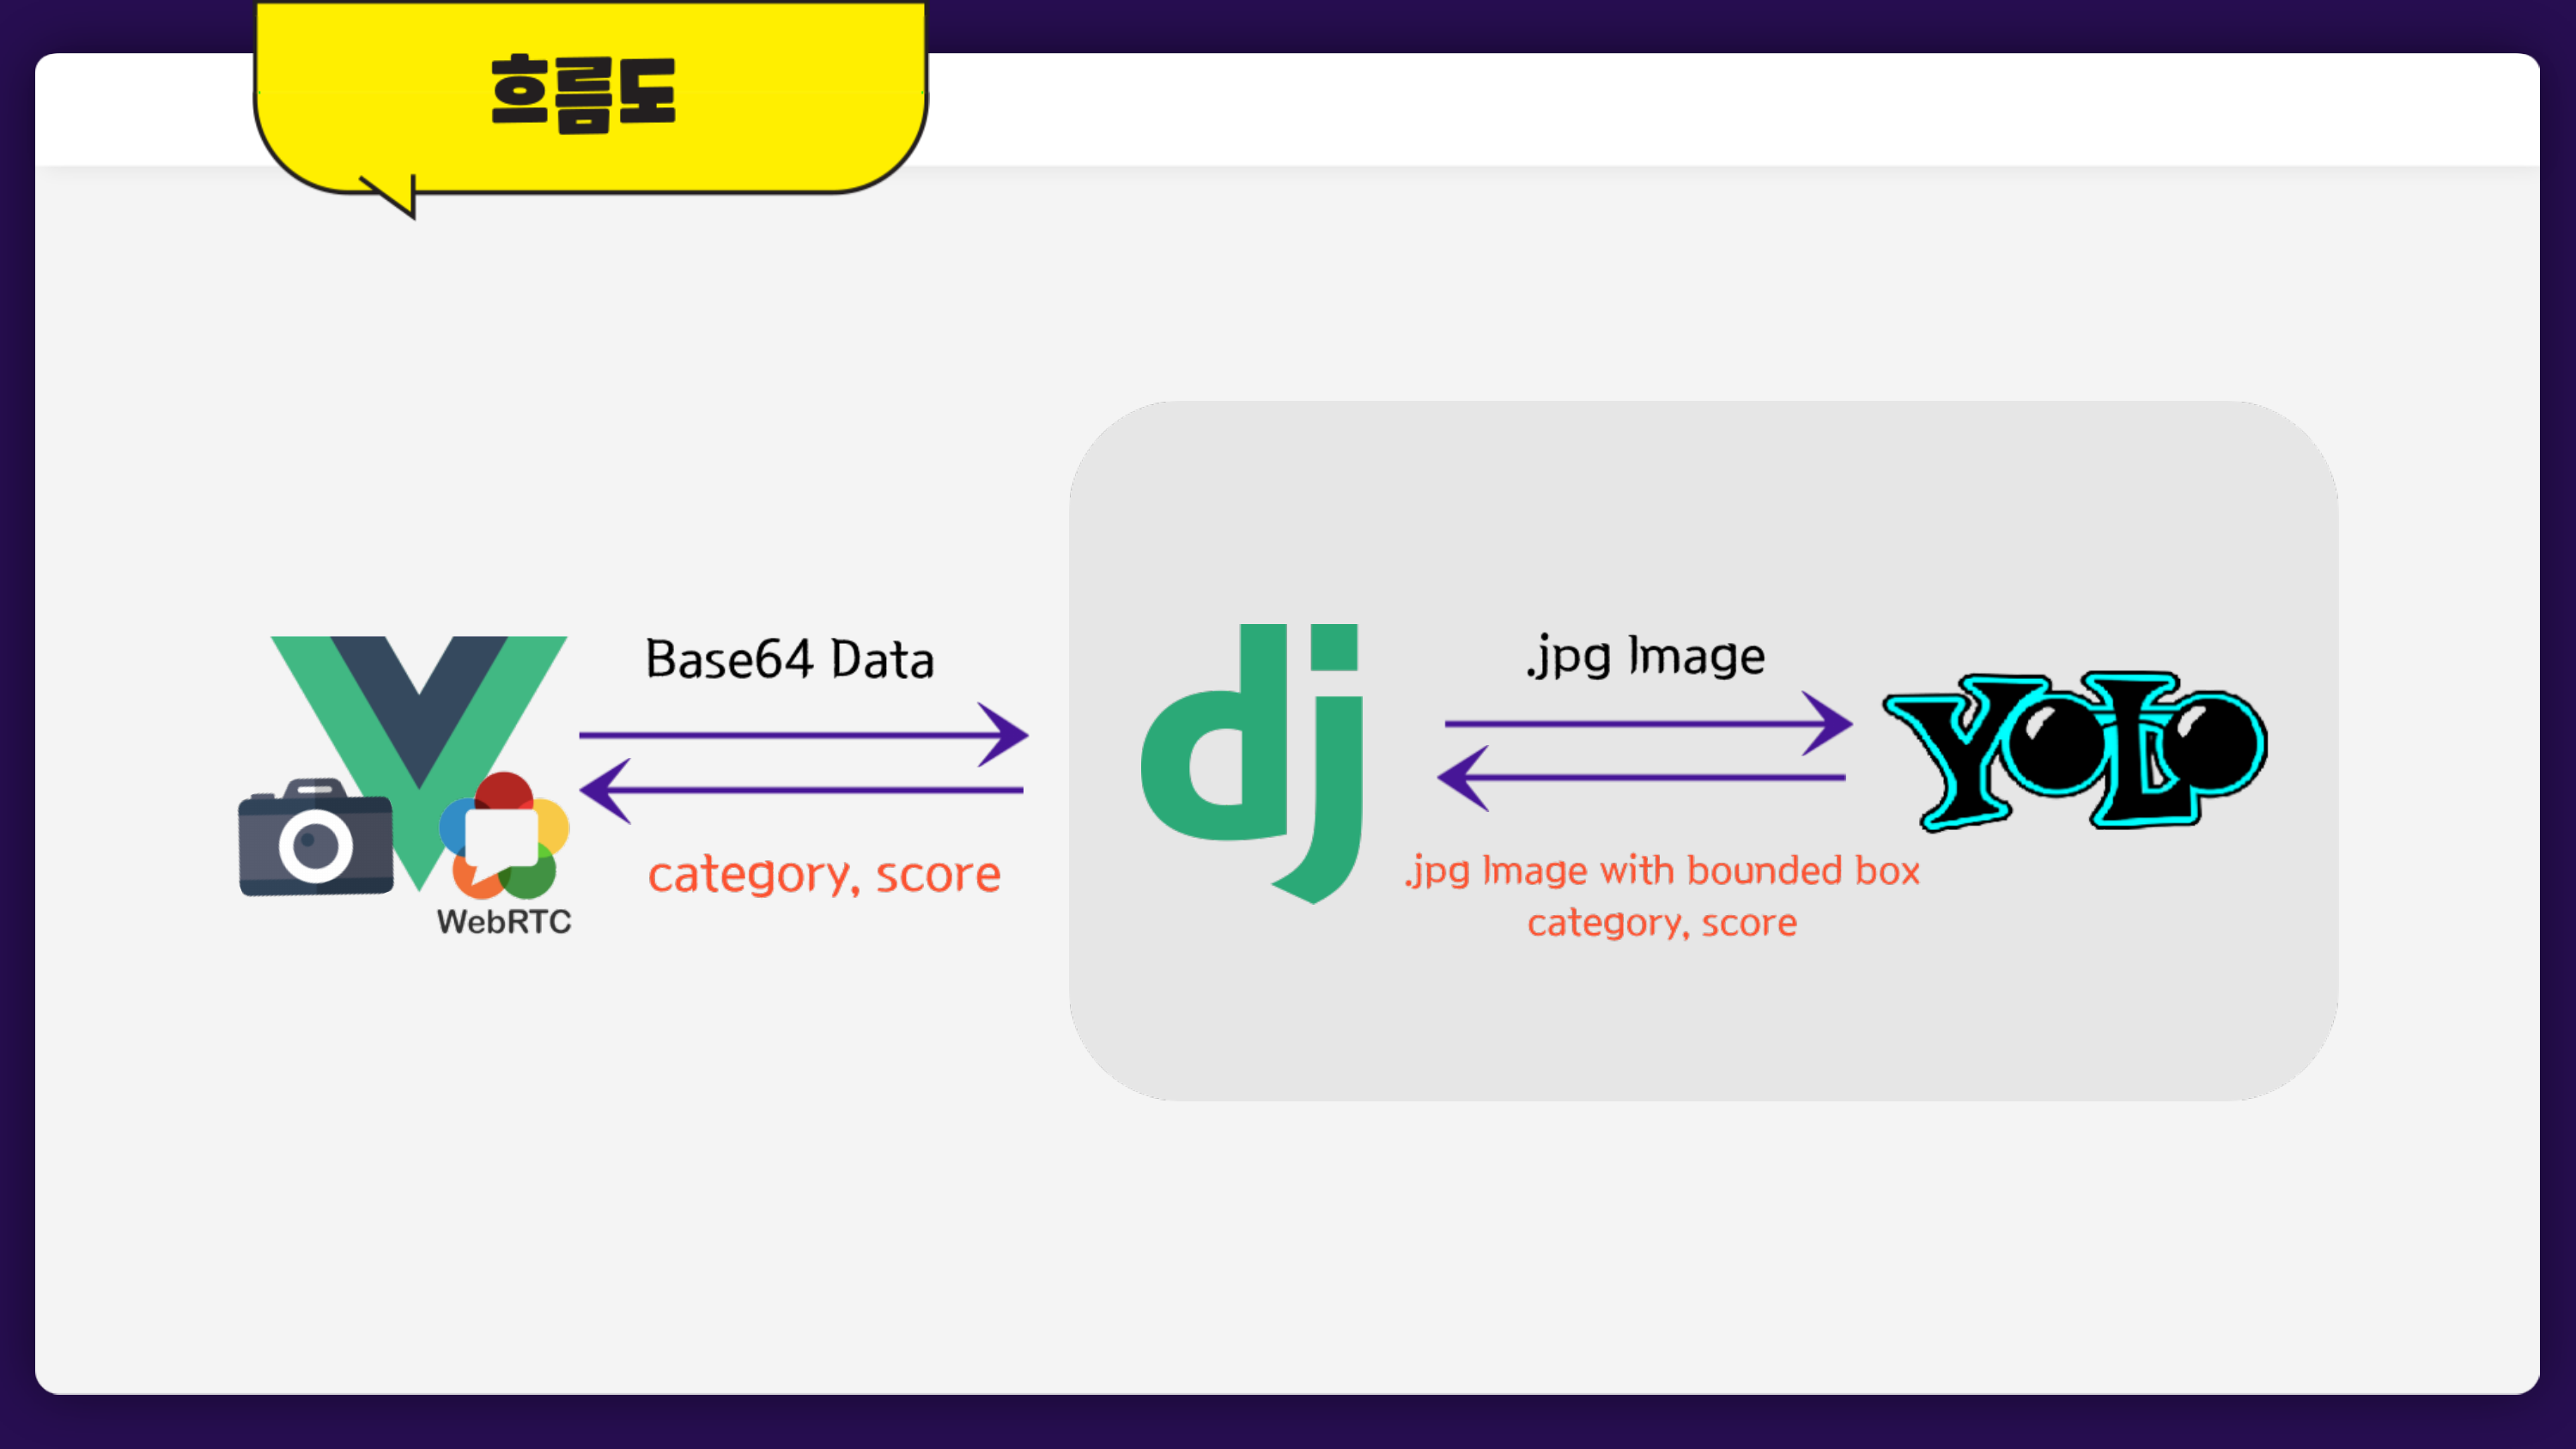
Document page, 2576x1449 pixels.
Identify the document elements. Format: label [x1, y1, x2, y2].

text_box [35, 174, 2540, 1395]
text_box [197, 542, 641, 987]
text_box [1859, 584, 2300, 918]
picture [1388, 831, 1941, 965]
text_box [1437, 745, 1846, 812]
text_box [691, 758, 1024, 821]
text_box [1141, 623, 1363, 906]
text_box [1069, 400, 2339, 1101]
text_box [317, 759, 691, 946]
text_box [35, 53, 248, 167]
picture [0, 0, 2576, 1449]
picture [475, 21, 726, 170]
text_box [579, 701, 1030, 768]
text_box [934, 53, 2540, 167]
picture [634, 609, 966, 710]
text_box [229, 775, 313, 915]
text_box [1444, 690, 1854, 757]
picture [691, 822, 1031, 924]
text_box [252, 0, 930, 226]
picture [1489, 604, 1795, 690]
